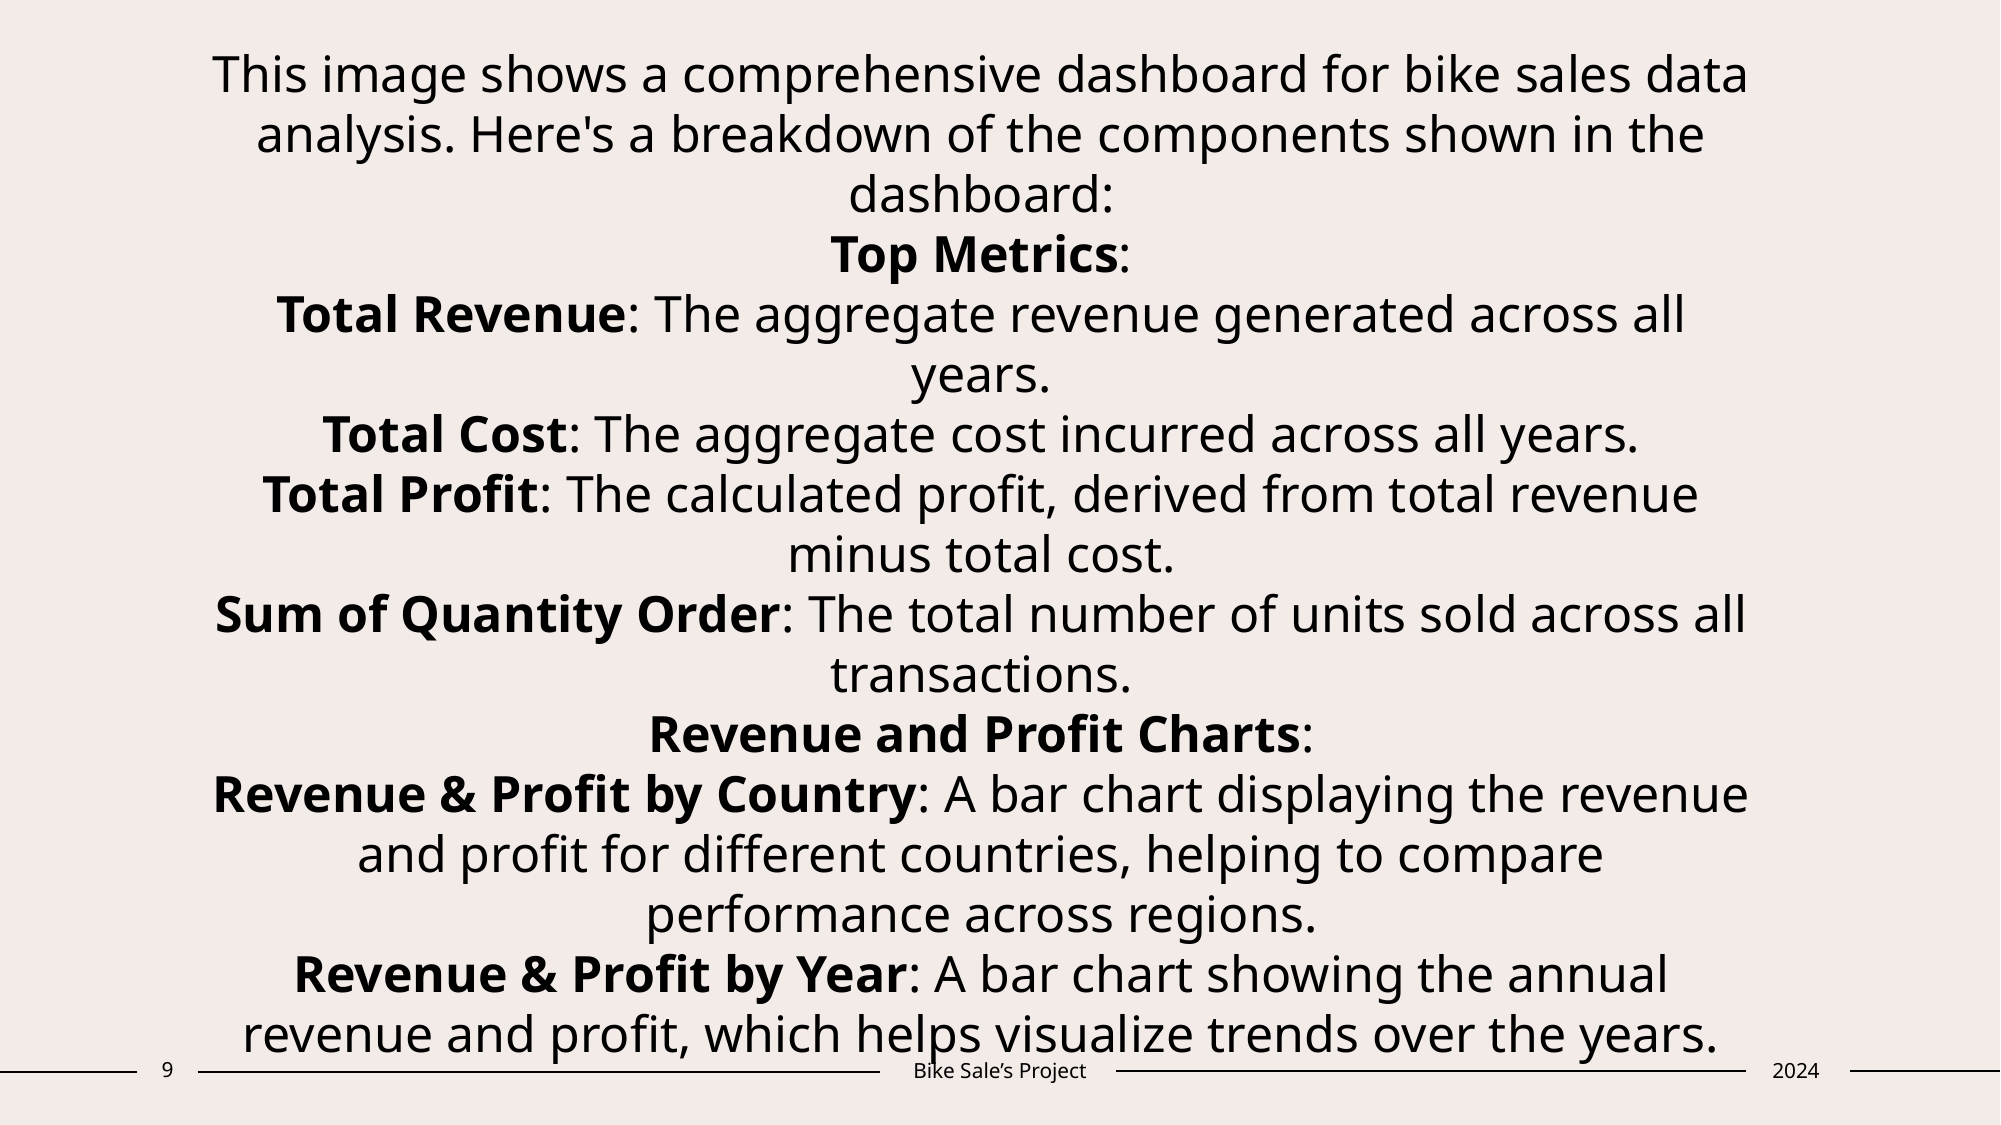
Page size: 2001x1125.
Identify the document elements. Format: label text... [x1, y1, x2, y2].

footer Bike Sale’s Project [879, 1050, 1120, 1091]
list [169, 979, 1884, 987]
title This image shows a comprehensive dashboard for bike sales data analysis. Here's a breakdown of the components shown in the dashboard: Top Metrics: Total Revenue: The aggregate revenue generated across all years. Total Cost: The aggregate cost incurred across all years. Total Profit: The calculated profit, derived from total revenue minus total cost. Sum of Quantity Order: The total number of units sold across all transactions. Revenue and Profit Charts: Revenue & Profit by Country: A bar chart displaying the revenue and profit for different countries, helping to compare performance across regions. Revenue & Profit by Year: A bar chart showing the annual revenue and profit, which helps visualize trends over the years. [187, 34, 1777, 979]
slide_number 9 [137, 1050, 198, 1091]
slide_number 2024 [1743, 1050, 1849, 1091]
title This image shows a comprehensive dashboard for bike sales data analysis. Here's a breakdown of the components shown in the dashboard: Top Metrics: Total Revenue: The aggregate revenue generated across all years. Total Cost: The aggregate cost incurred across all years. Total Profit: The calculated profit, derived from total revenue minus total cost. Sum of Quantity Order: The total number of units sold across all transactions. Revenue and Profit Charts: Revenue & Profit by Country: A bar chart displaying the revenue and profit for different countries, helping to compare performance across regions. Revenue & Profit by Year: A bar chart showing the annual revenue and profit, which helps visualize trends over the years. [187, 987, 1777, 1054]
